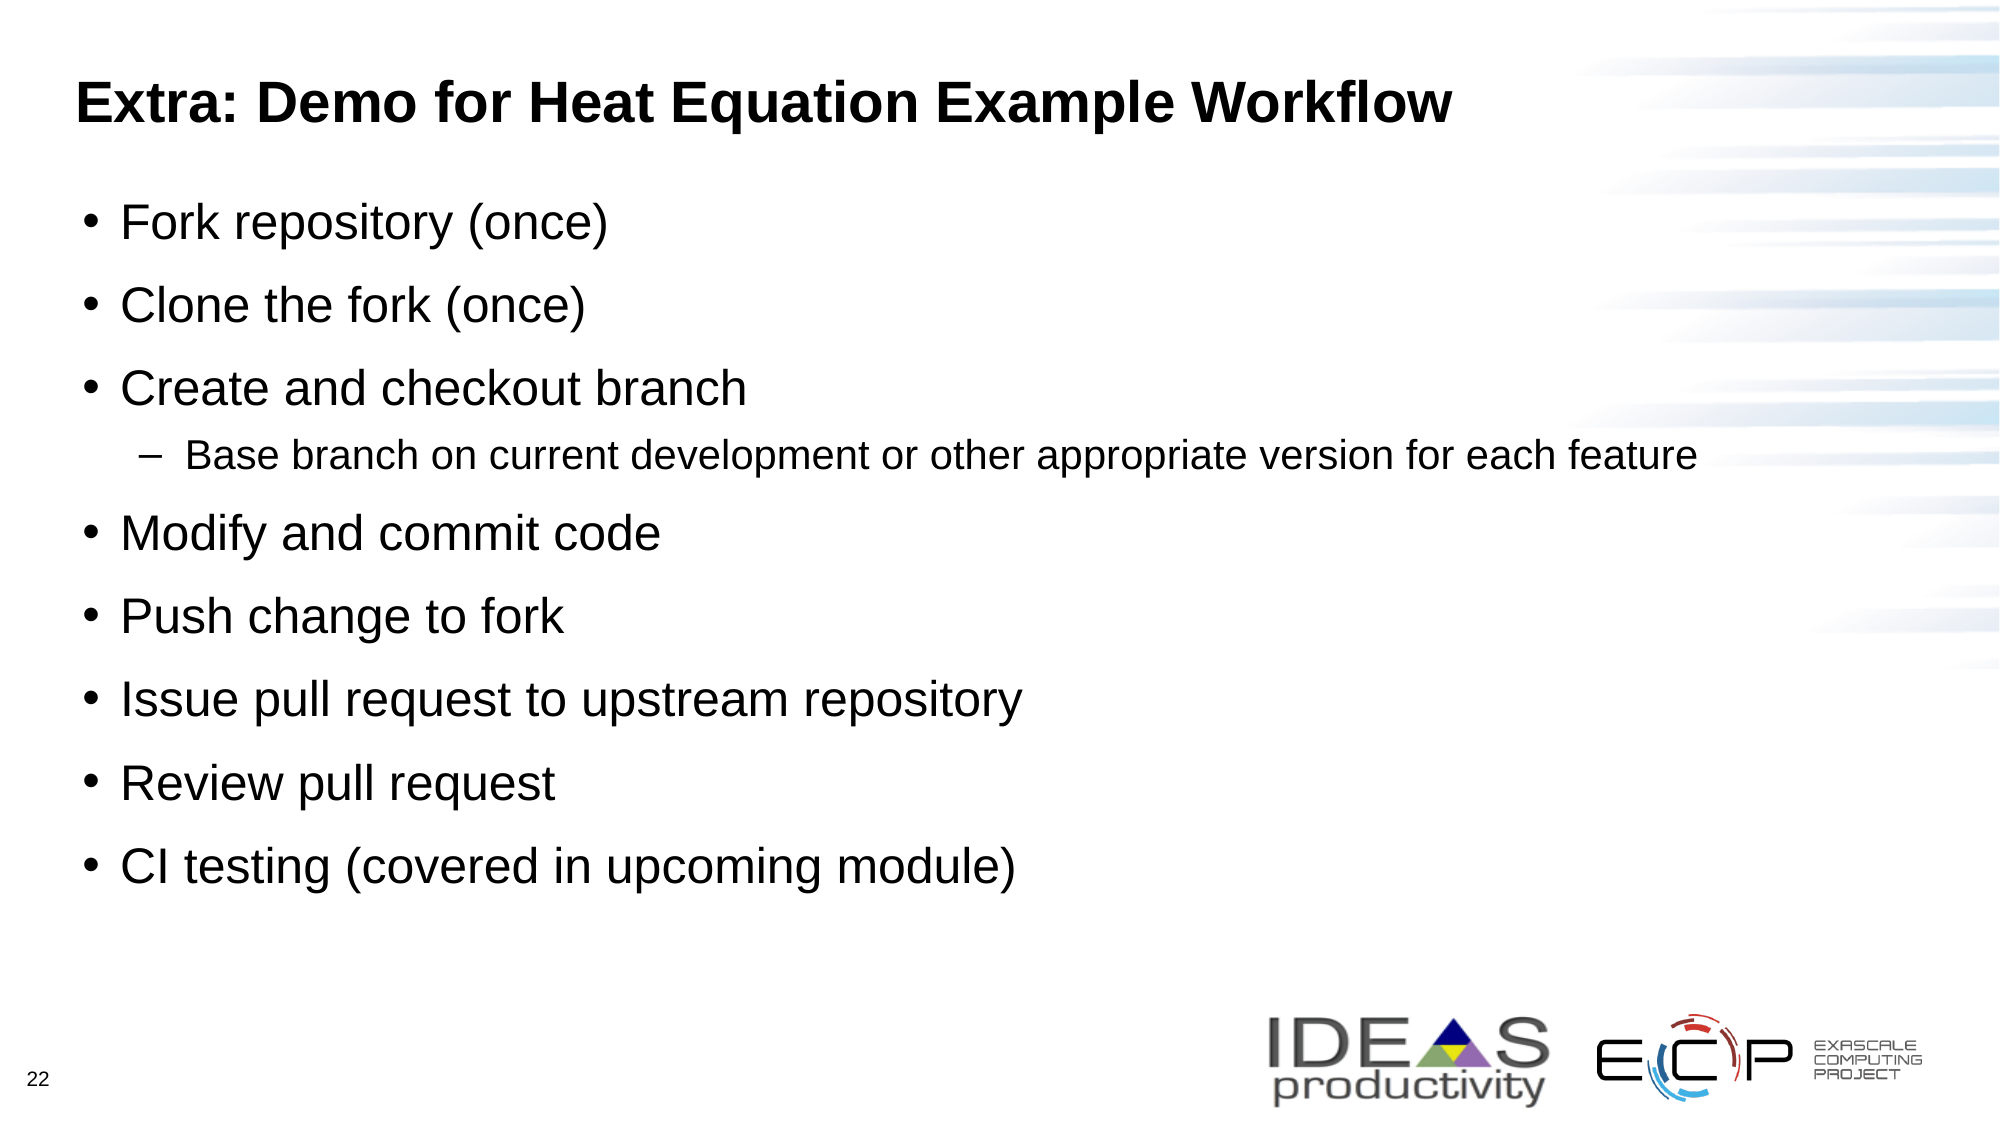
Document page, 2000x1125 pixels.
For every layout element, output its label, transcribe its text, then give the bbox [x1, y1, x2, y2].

list Fork repository (once) Clone the fork (once) Create and checkout branch Base branch on current development or other appropriate version for each feature Modify and commit code Push change to fork Issue pull request to upstream repository Review pull request CI testing (covered in upcoming module) [66, 188, 1933, 853]
picture [1597, 1014, 1922, 1102]
picture [1531, 0, 2000, 669]
title Extra: Demo for Heat Equation Example Workflow [59, 67, 1926, 218]
picture [1257, 1009, 1560, 1115]
